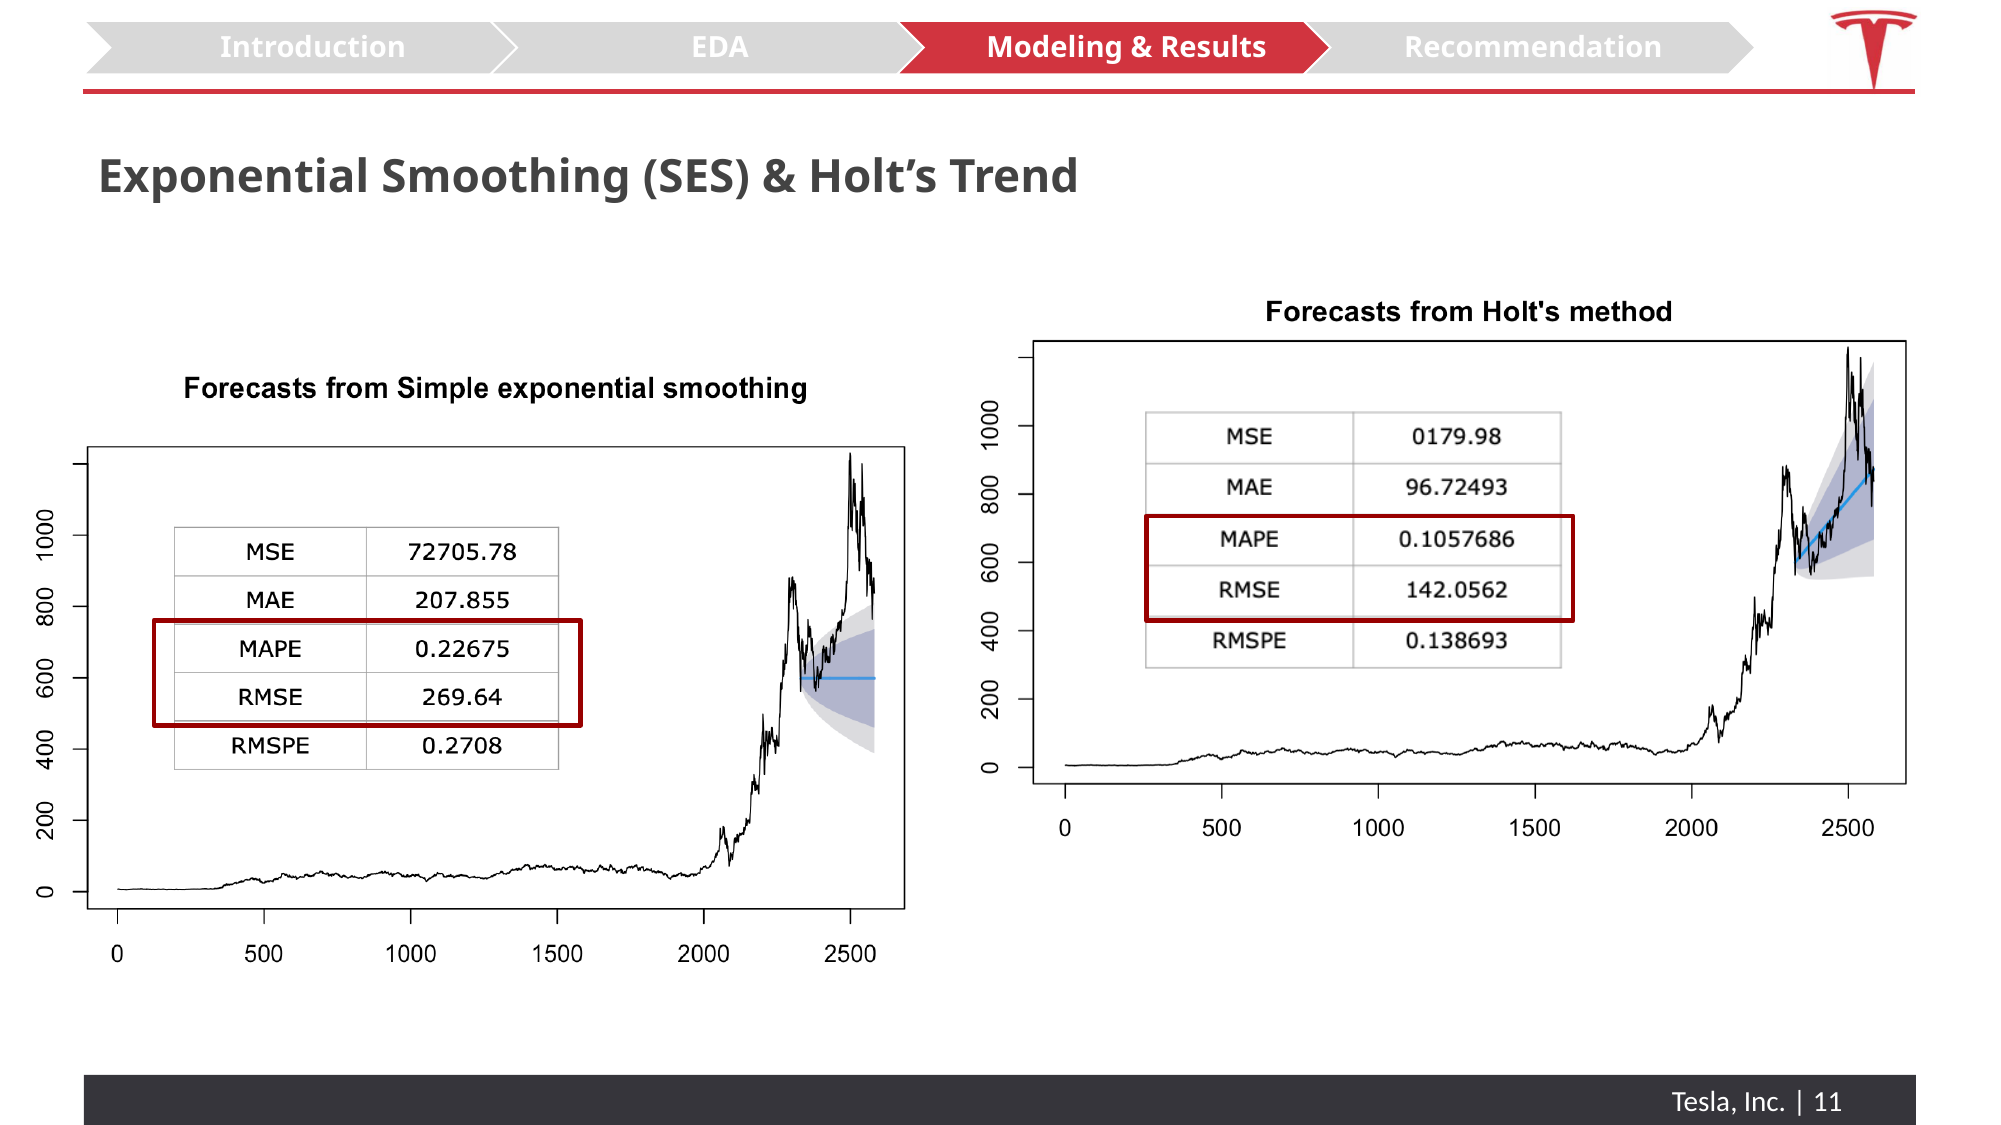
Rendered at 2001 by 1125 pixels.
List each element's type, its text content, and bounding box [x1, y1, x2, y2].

text_box Exponential Smoothing (SES) & Holt’s Trend [82, 132, 1400, 218]
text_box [29, 357, 933, 992]
text_box Tesla, Inc. | 11 [83, 1074, 1916, 1125]
picture [1827, 7, 1921, 97]
picture [931, 271, 1954, 857]
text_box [83, 20, 1756, 75]
